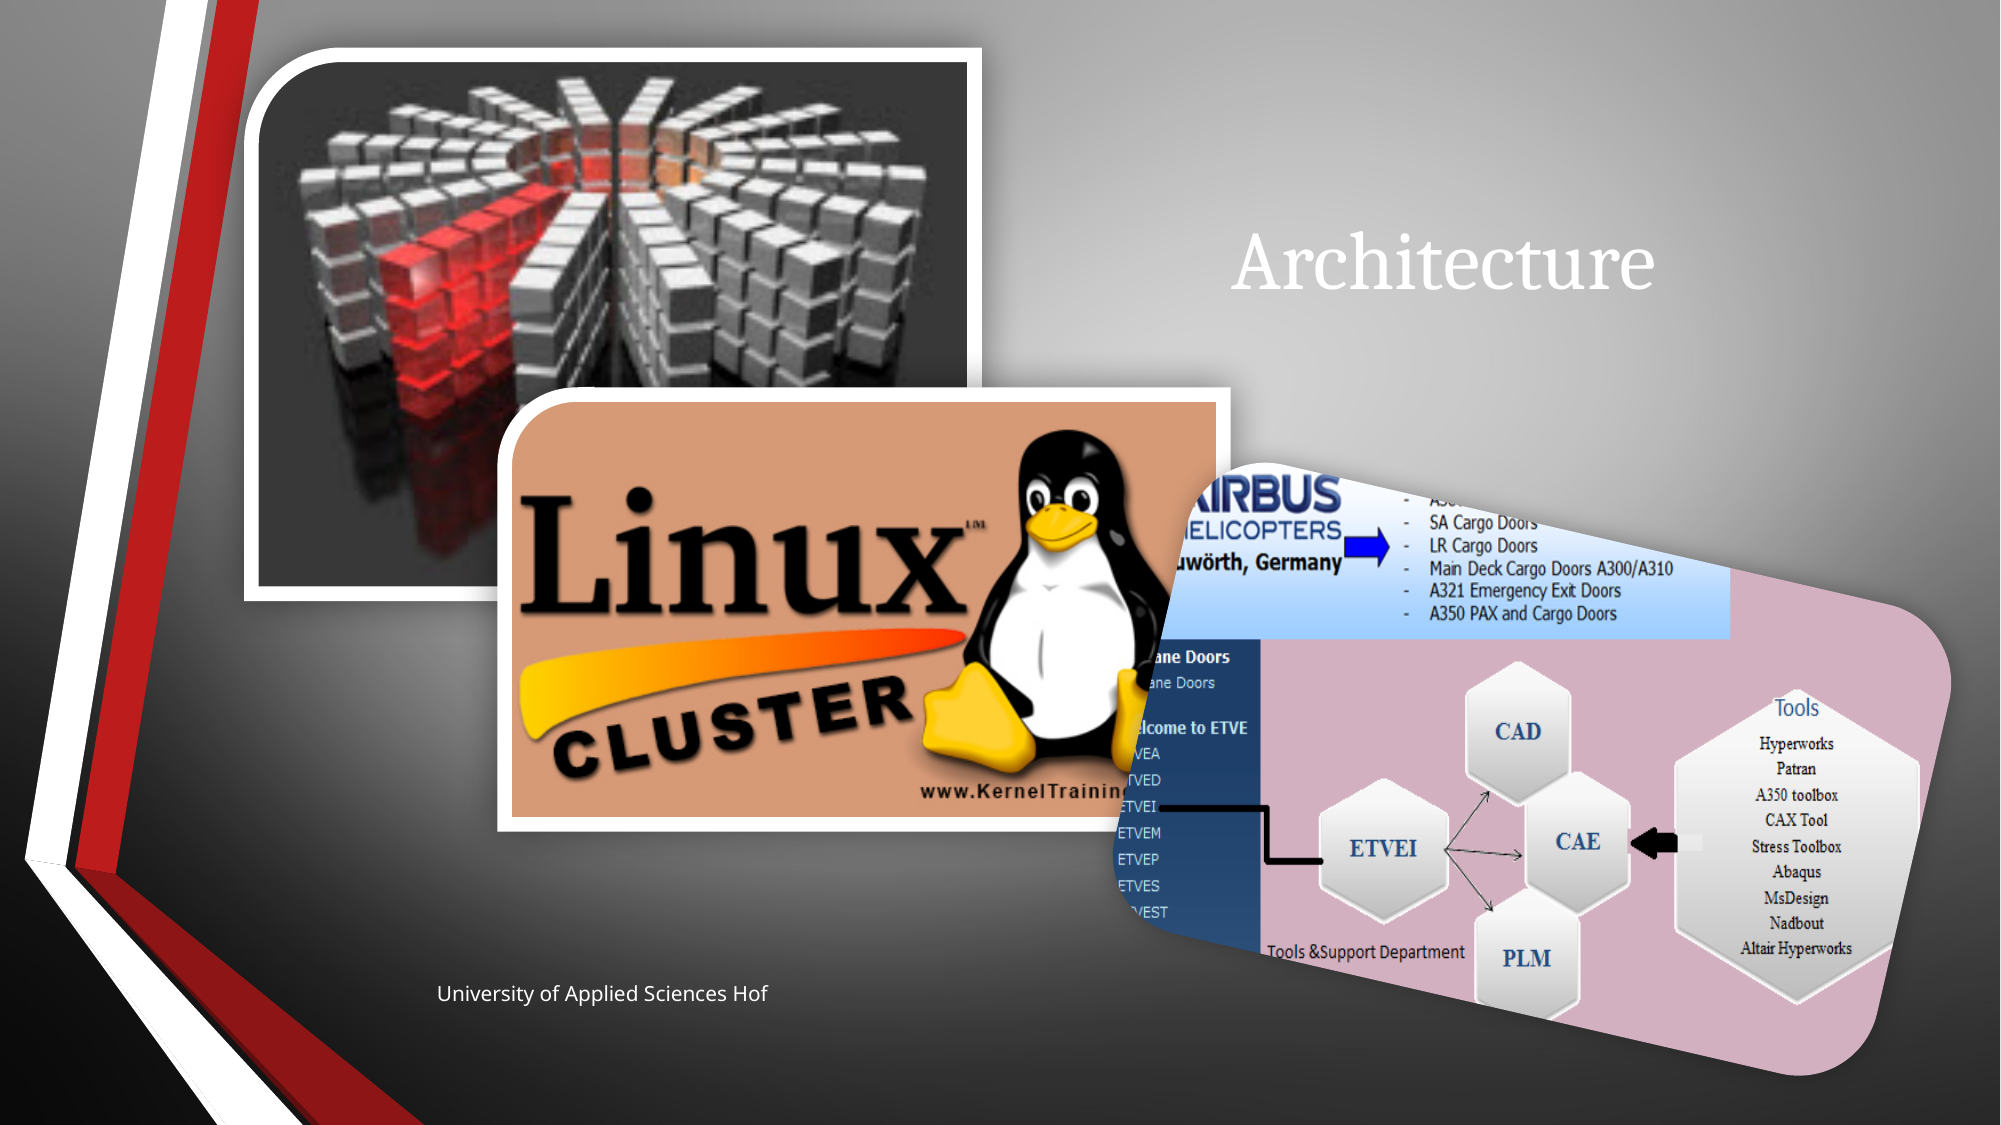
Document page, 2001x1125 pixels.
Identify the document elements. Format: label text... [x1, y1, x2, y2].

footer University of Applied Sciences Hof [421, 965, 1510, 1025]
picture [251, 54, 1952, 1076]
title Architecture [1010, 112, 1887, 400]
